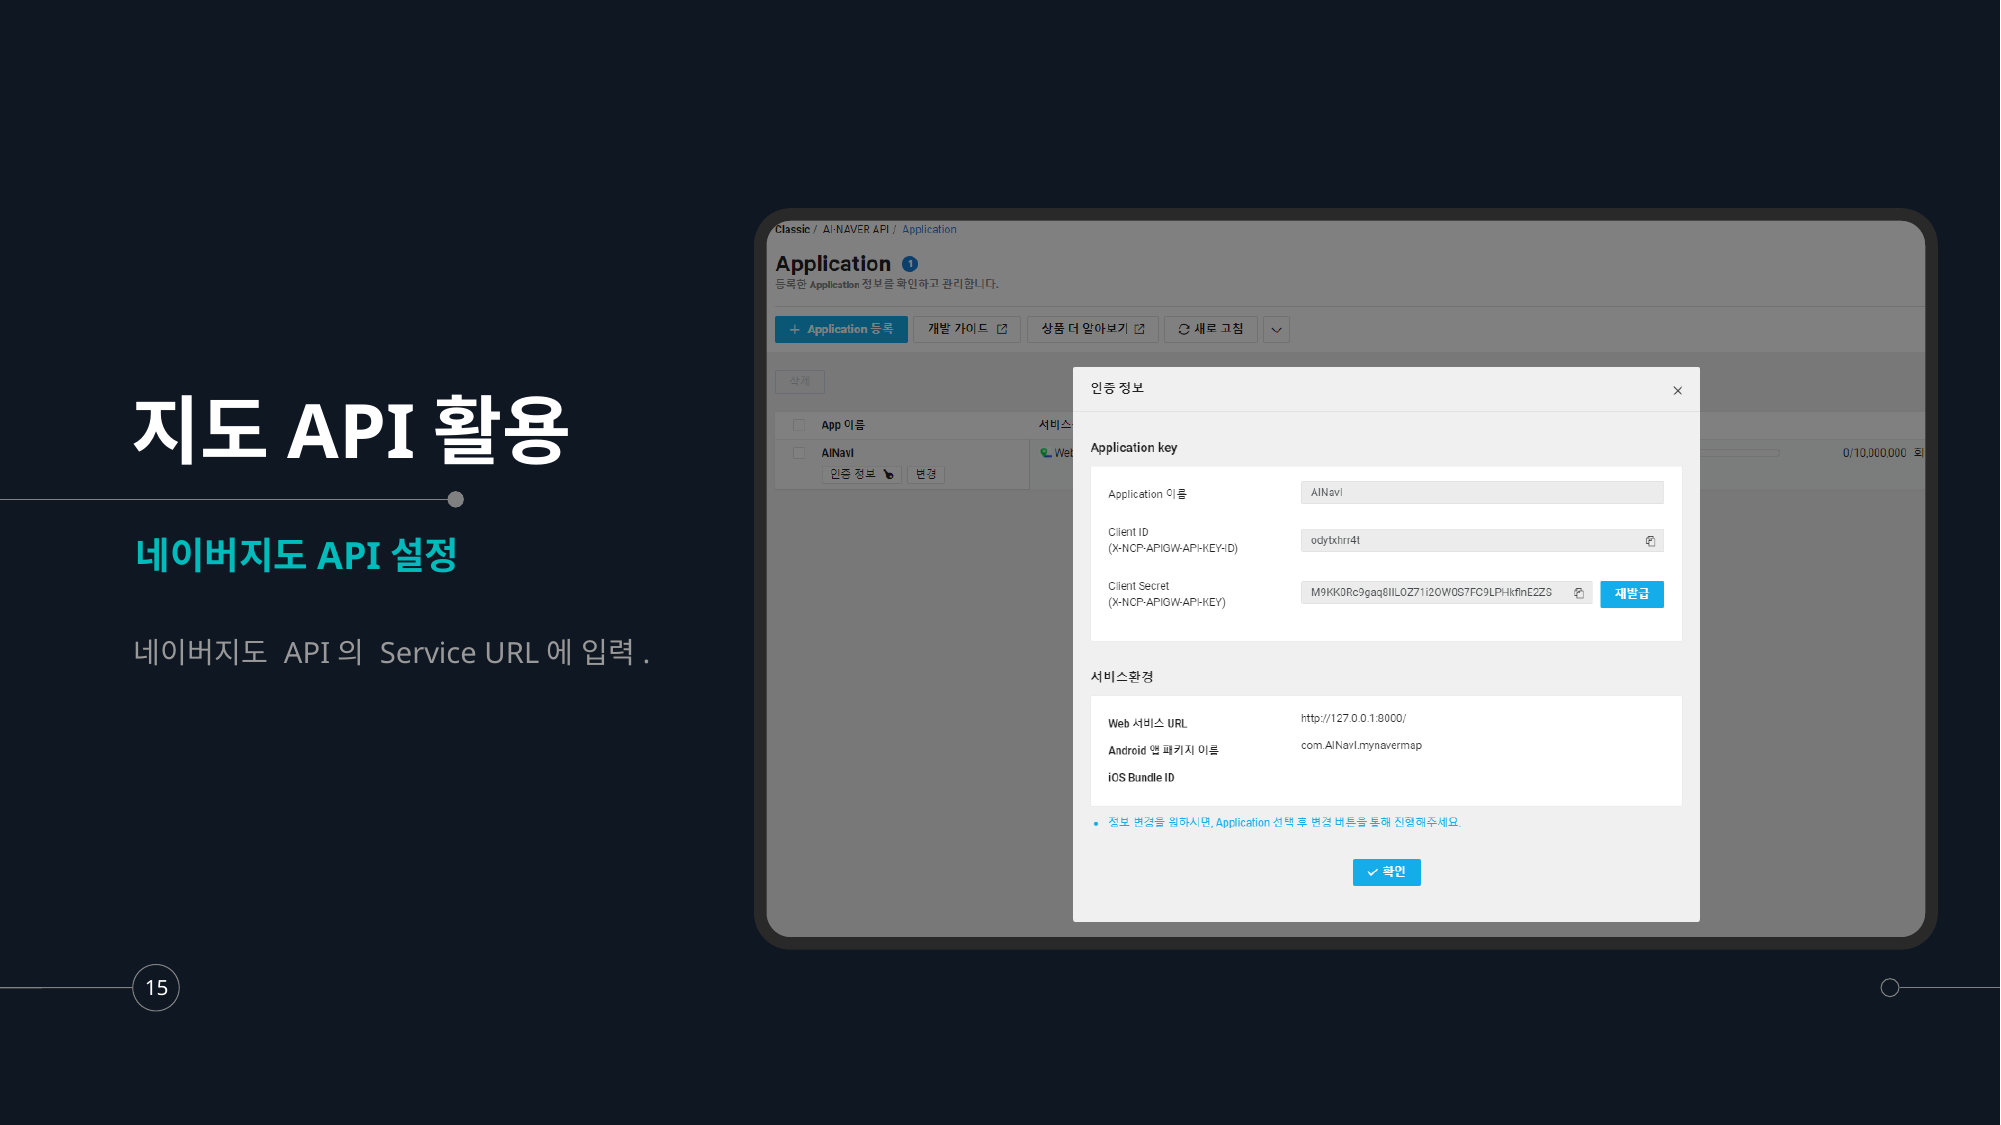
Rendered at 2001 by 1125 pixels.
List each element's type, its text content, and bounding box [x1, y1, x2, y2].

list 네이버지도API설정 [135, 532, 754, 626]
title 지도API활용 [131, 342, 754, 475]
list 네이버지도 API의 Service URL에 입력. [133, 634, 754, 853]
picture [760, 214, 1932, 944]
slide_number 15 [127, 964, 186, 1014]
